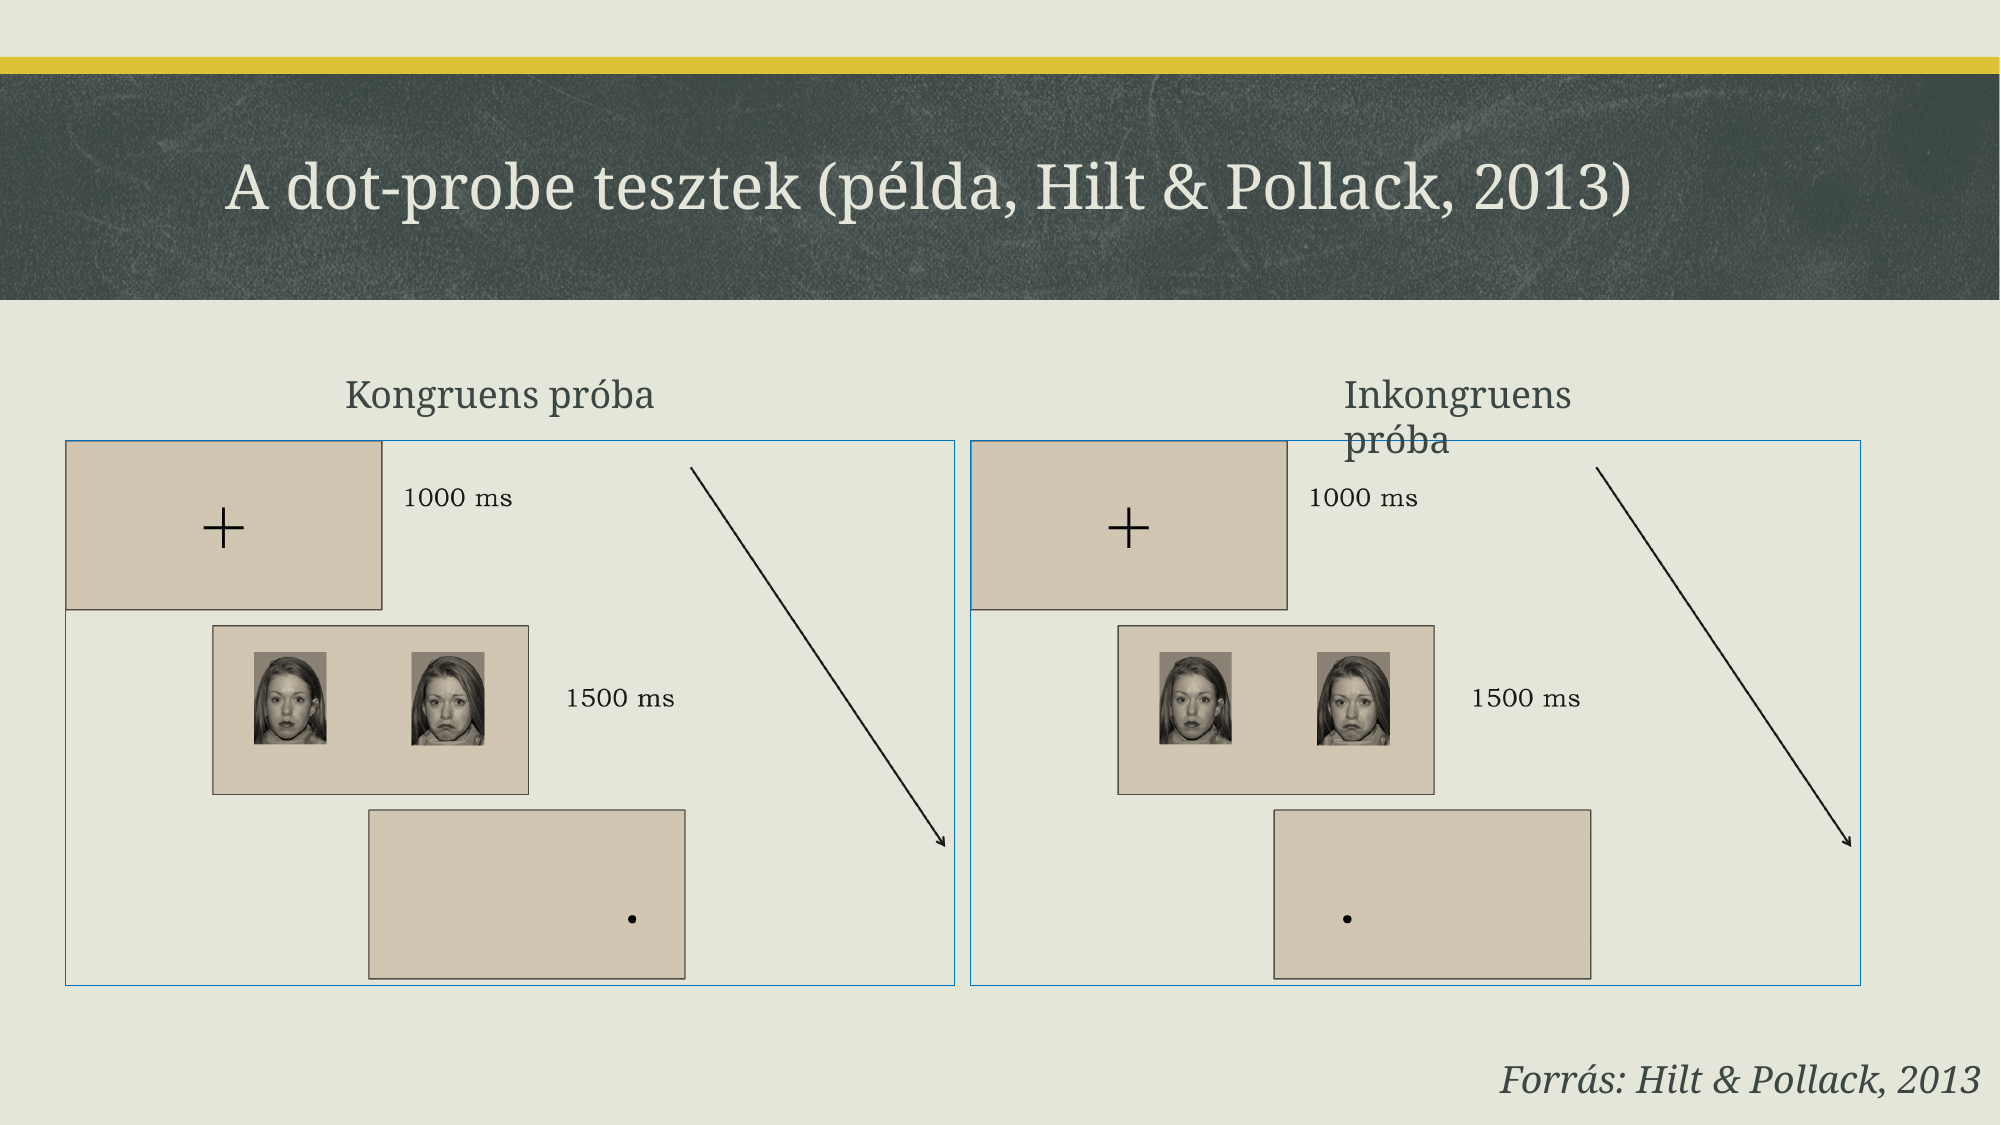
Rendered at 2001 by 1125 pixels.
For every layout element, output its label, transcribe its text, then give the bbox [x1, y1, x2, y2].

text_box Kongruens próba [330, 363, 684, 423]
picture [0, 74, 2000, 300]
text_box Inkongruens próba [1329, 363, 1683, 440]
picture [65, 440, 955, 986]
picture [970, 440, 1861, 986]
title A dot-probe tesztek (példa, Hilt & Pollack, 2013) [210, 76, 1790, 300]
text_box Forrás: Hilt & Pollack, 2013 [1485, 1048, 1998, 1109]
